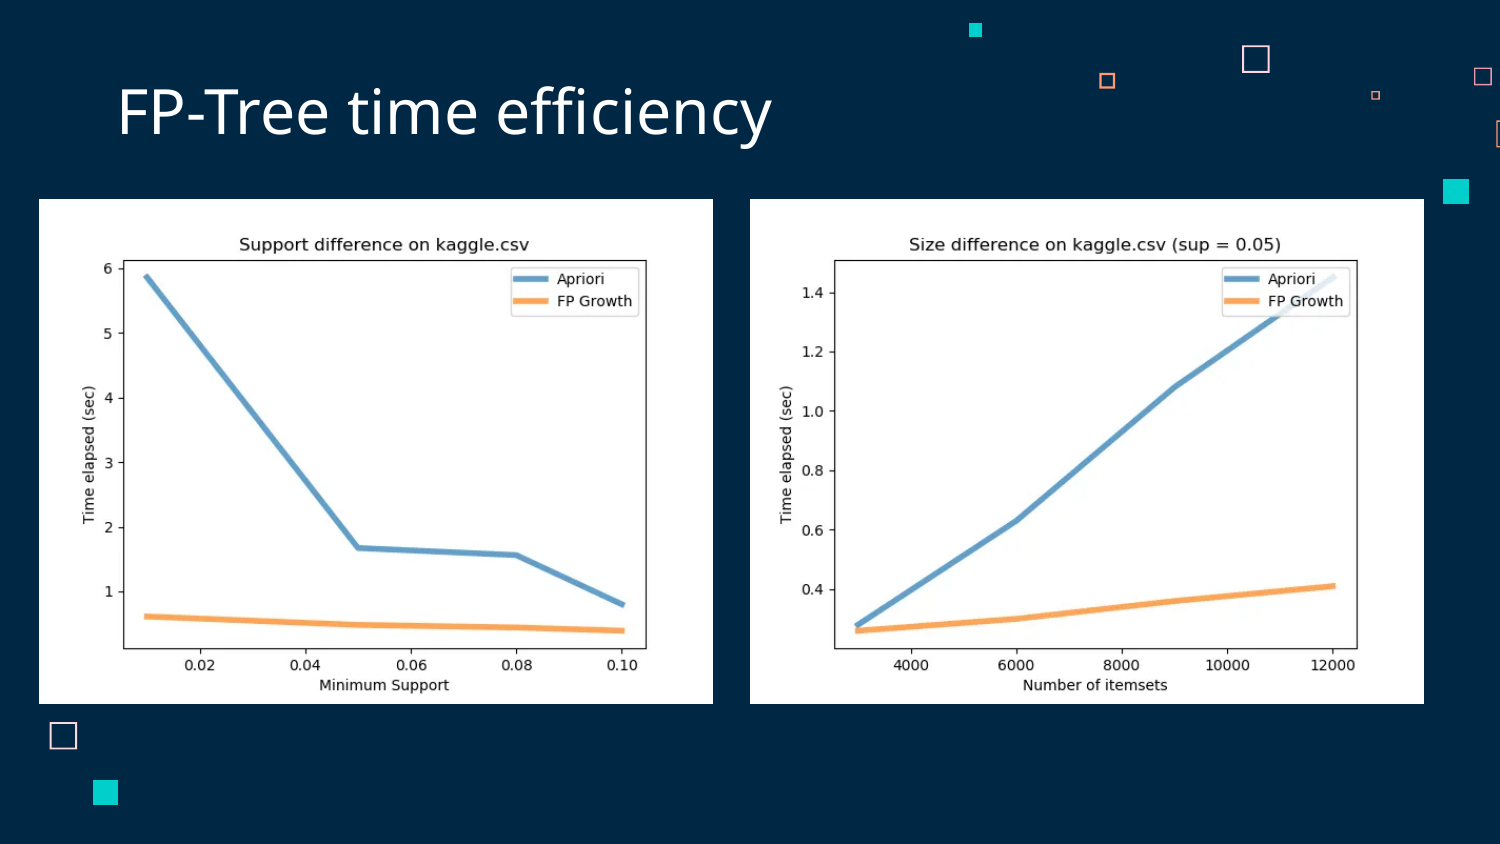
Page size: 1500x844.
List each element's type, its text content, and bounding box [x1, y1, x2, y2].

picture [39, 198, 713, 705]
title FP-Tree time efficiency [101, 67, 878, 163]
picture [749, 198, 1424, 705]
